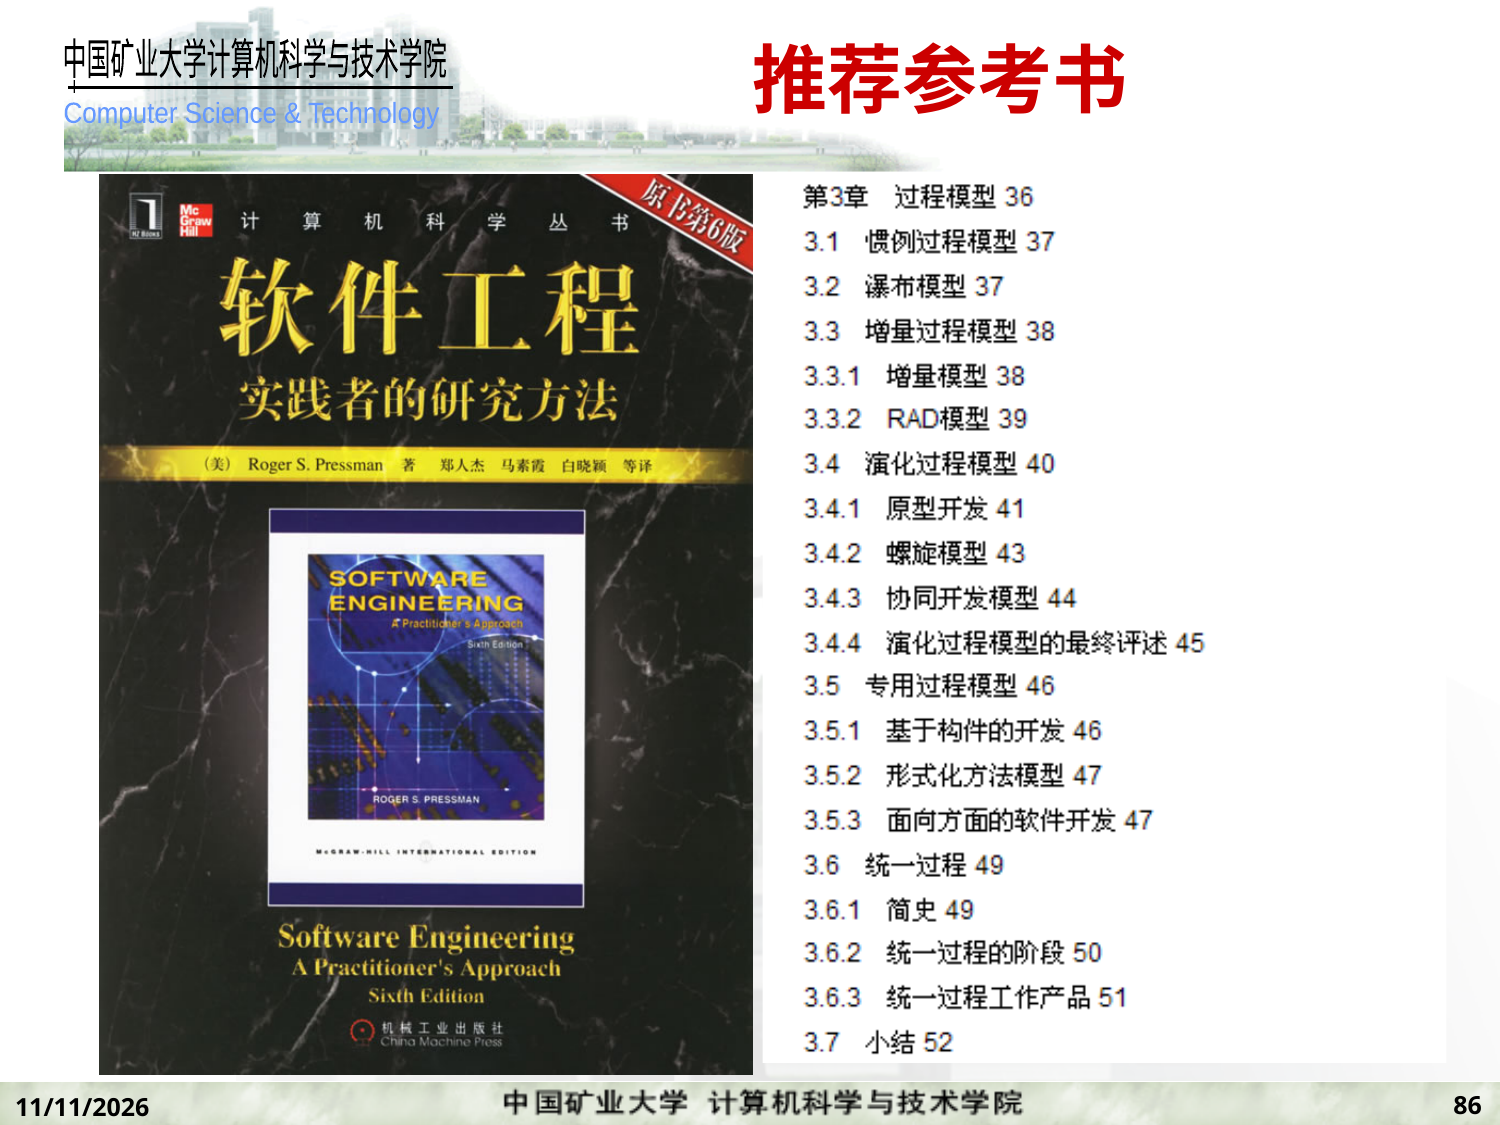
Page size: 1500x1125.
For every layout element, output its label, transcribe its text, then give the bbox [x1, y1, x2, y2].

slide_number 86 [1364, 1082, 1500, 1125]
picture [67, 50, 73, 60]
picture [64, 0, 1447, 1076]
picture [0, 1082, 1364, 1125]
picture [76, 50, 82, 60]
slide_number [0, 1083, 313, 1125]
title 推荐参考书 [478, 14, 1402, 141]
